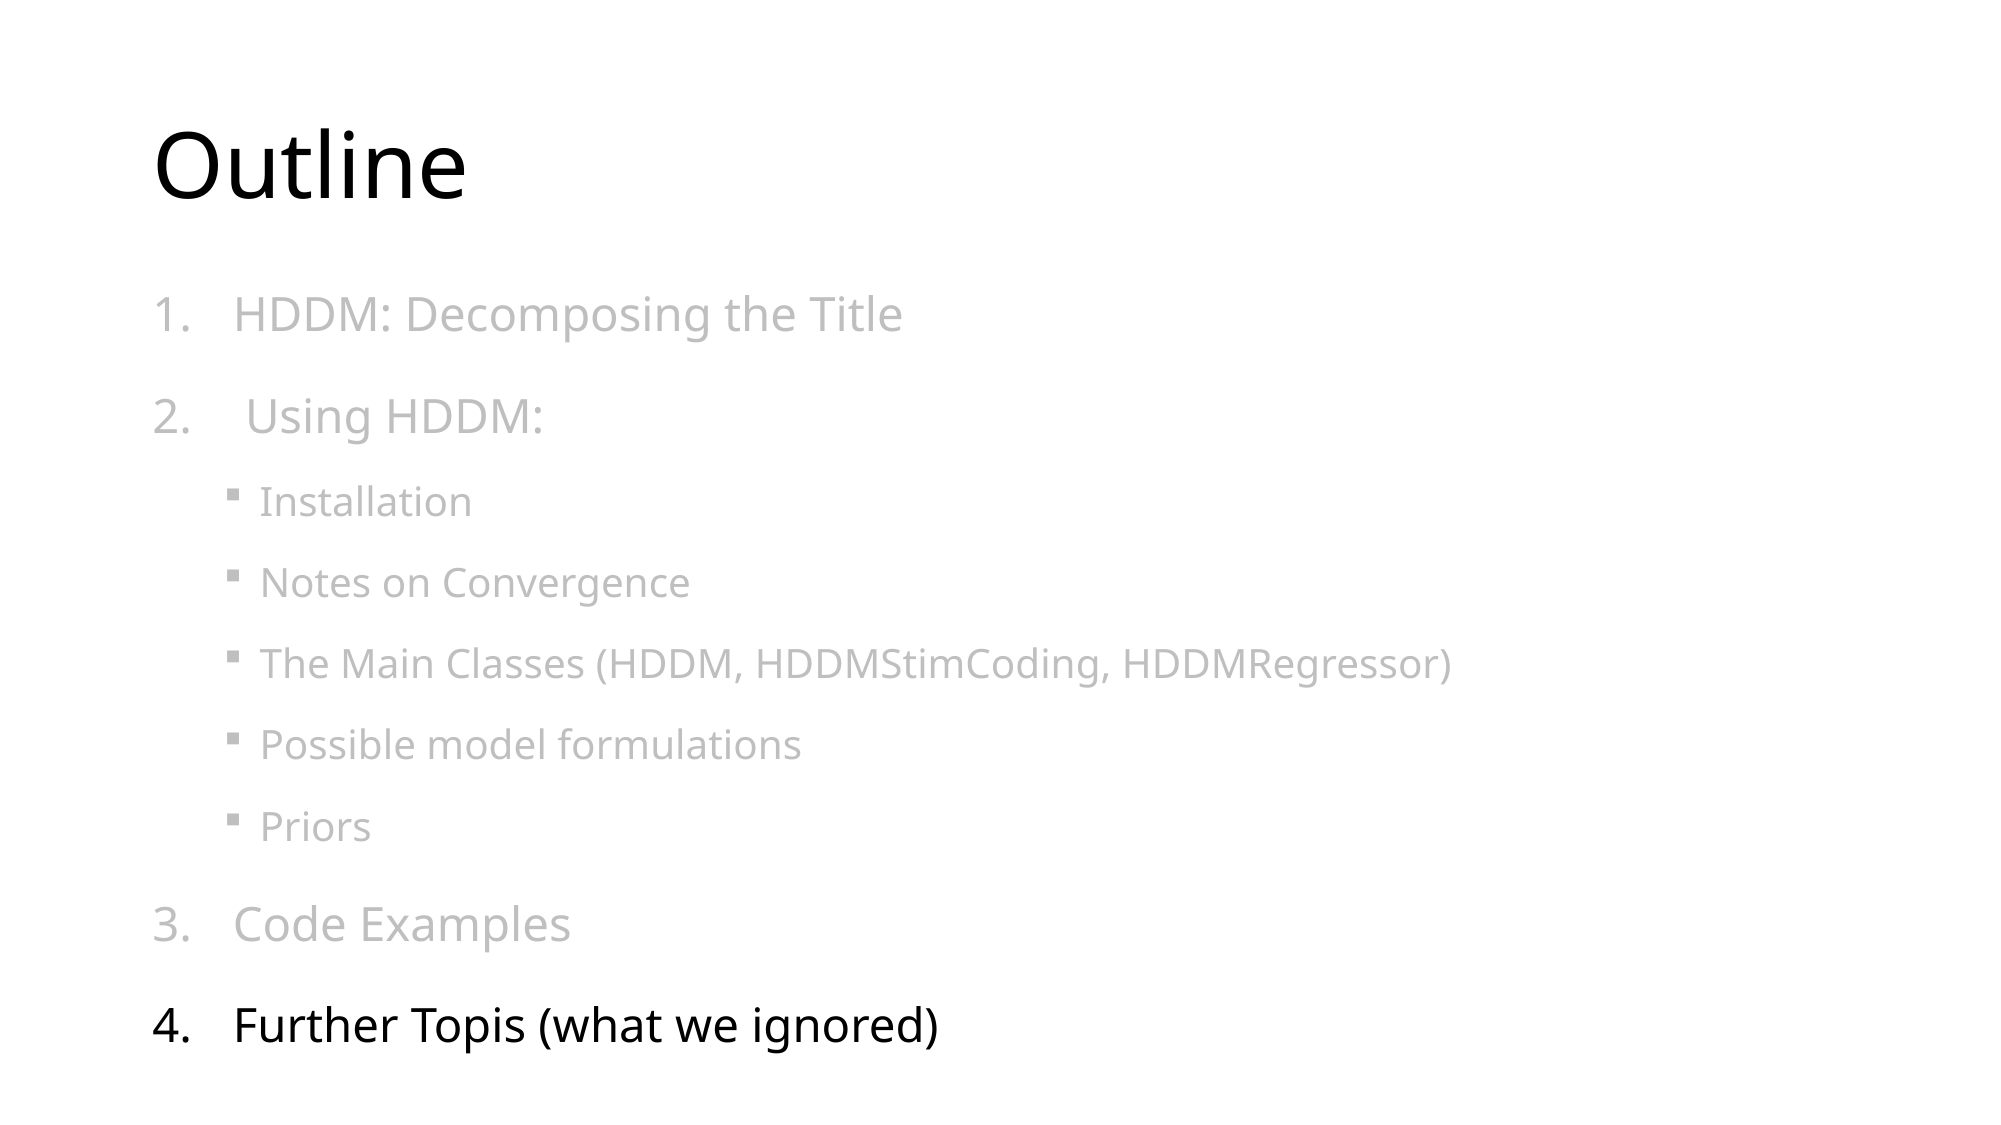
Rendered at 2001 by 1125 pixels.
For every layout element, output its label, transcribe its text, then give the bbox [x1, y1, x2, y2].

title Outline [137, 59, 1863, 249]
list HDDM: Decomposing the Title Using HDDM: Installation Notes on Convergence The Main Classes (HDDM, HDDMStimCoding, HDDMRegressor) Possible model formulations Priors Code Examples Further Topis (what we ignored) [137, 249, 1863, 1066]
